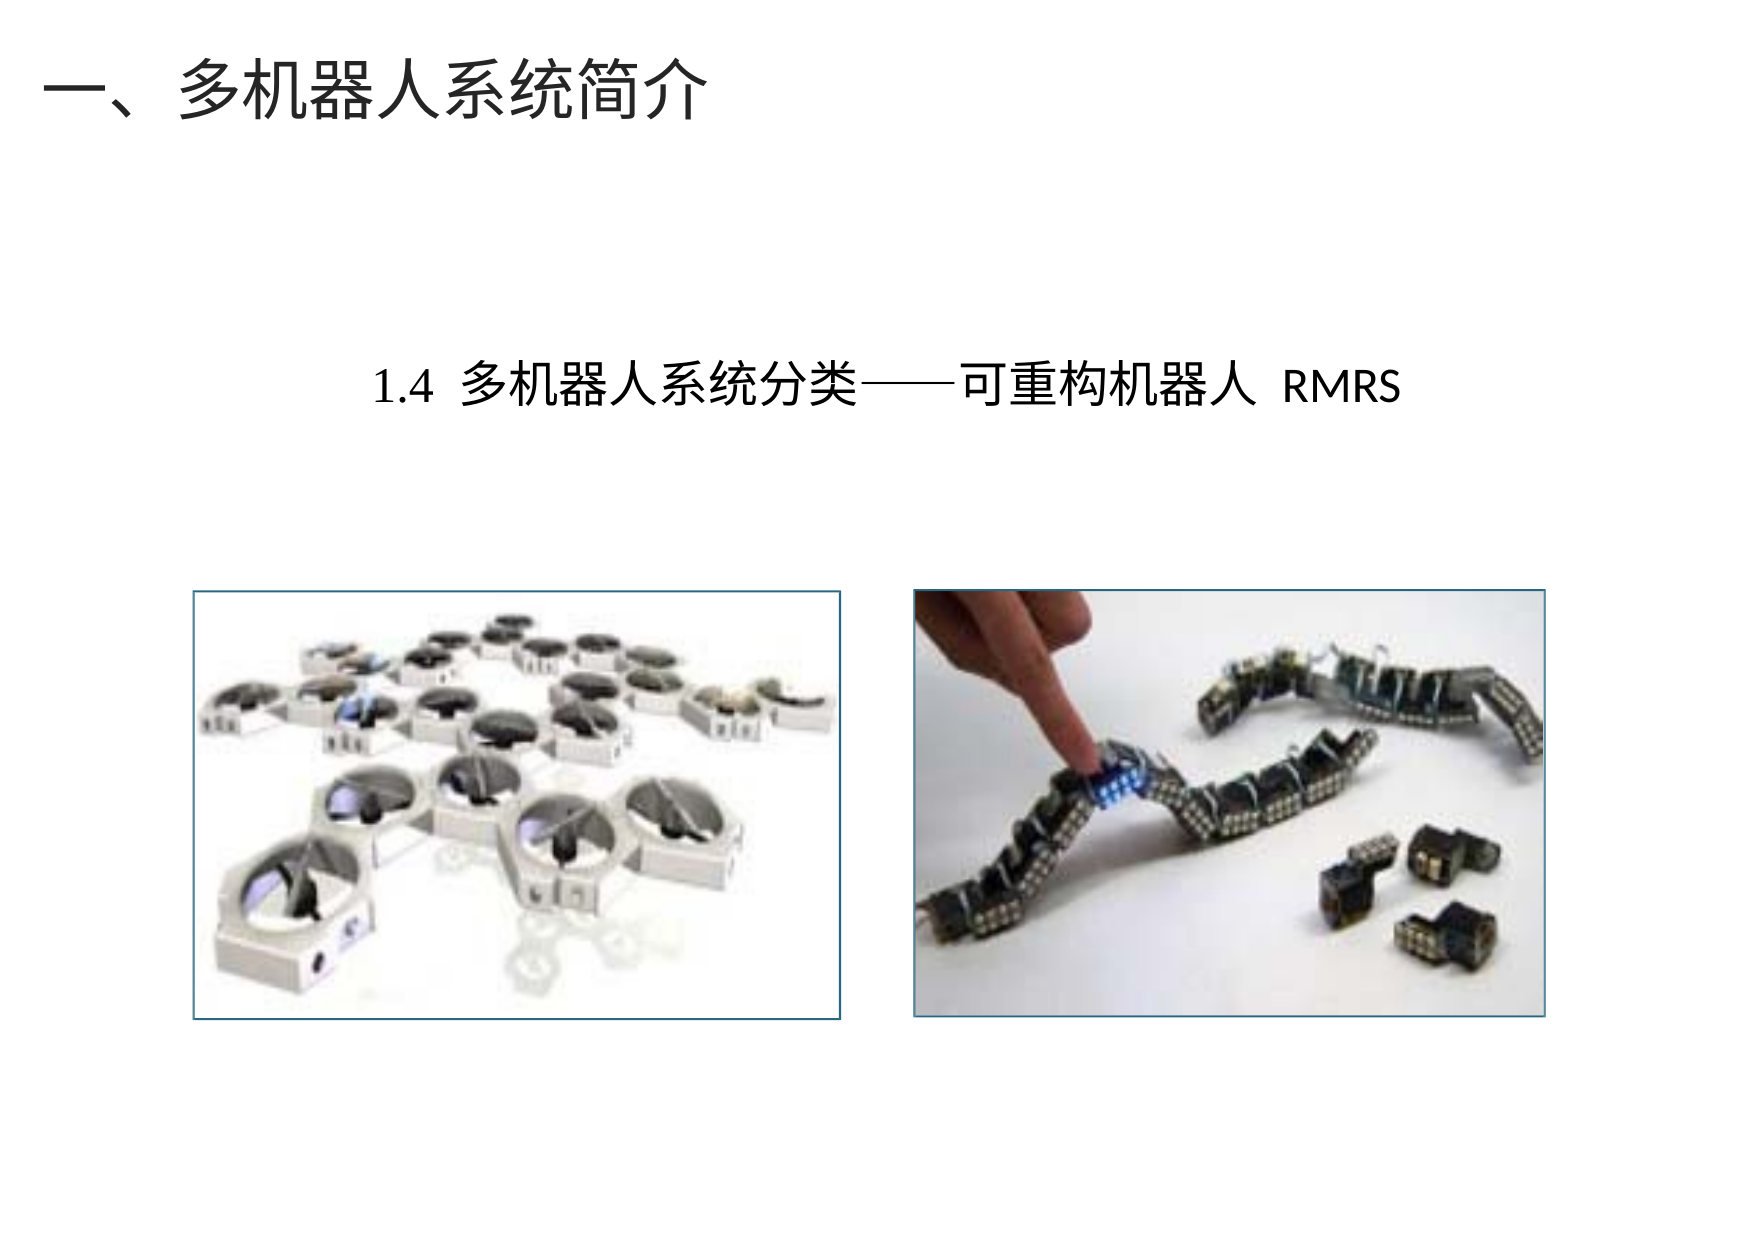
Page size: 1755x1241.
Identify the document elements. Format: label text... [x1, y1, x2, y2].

text_box [916, 592, 1543, 1015]
text_box 一、多机器人系统简介 [39, 45, 756, 128]
text_box [913, 589, 1546, 1018]
text_box [195, 593, 838, 1018]
text_box 1.4 多机器人系统分类——可重构机器人 RMRS [102, 345, 1669, 420]
text_box [192, 590, 842, 1021]
